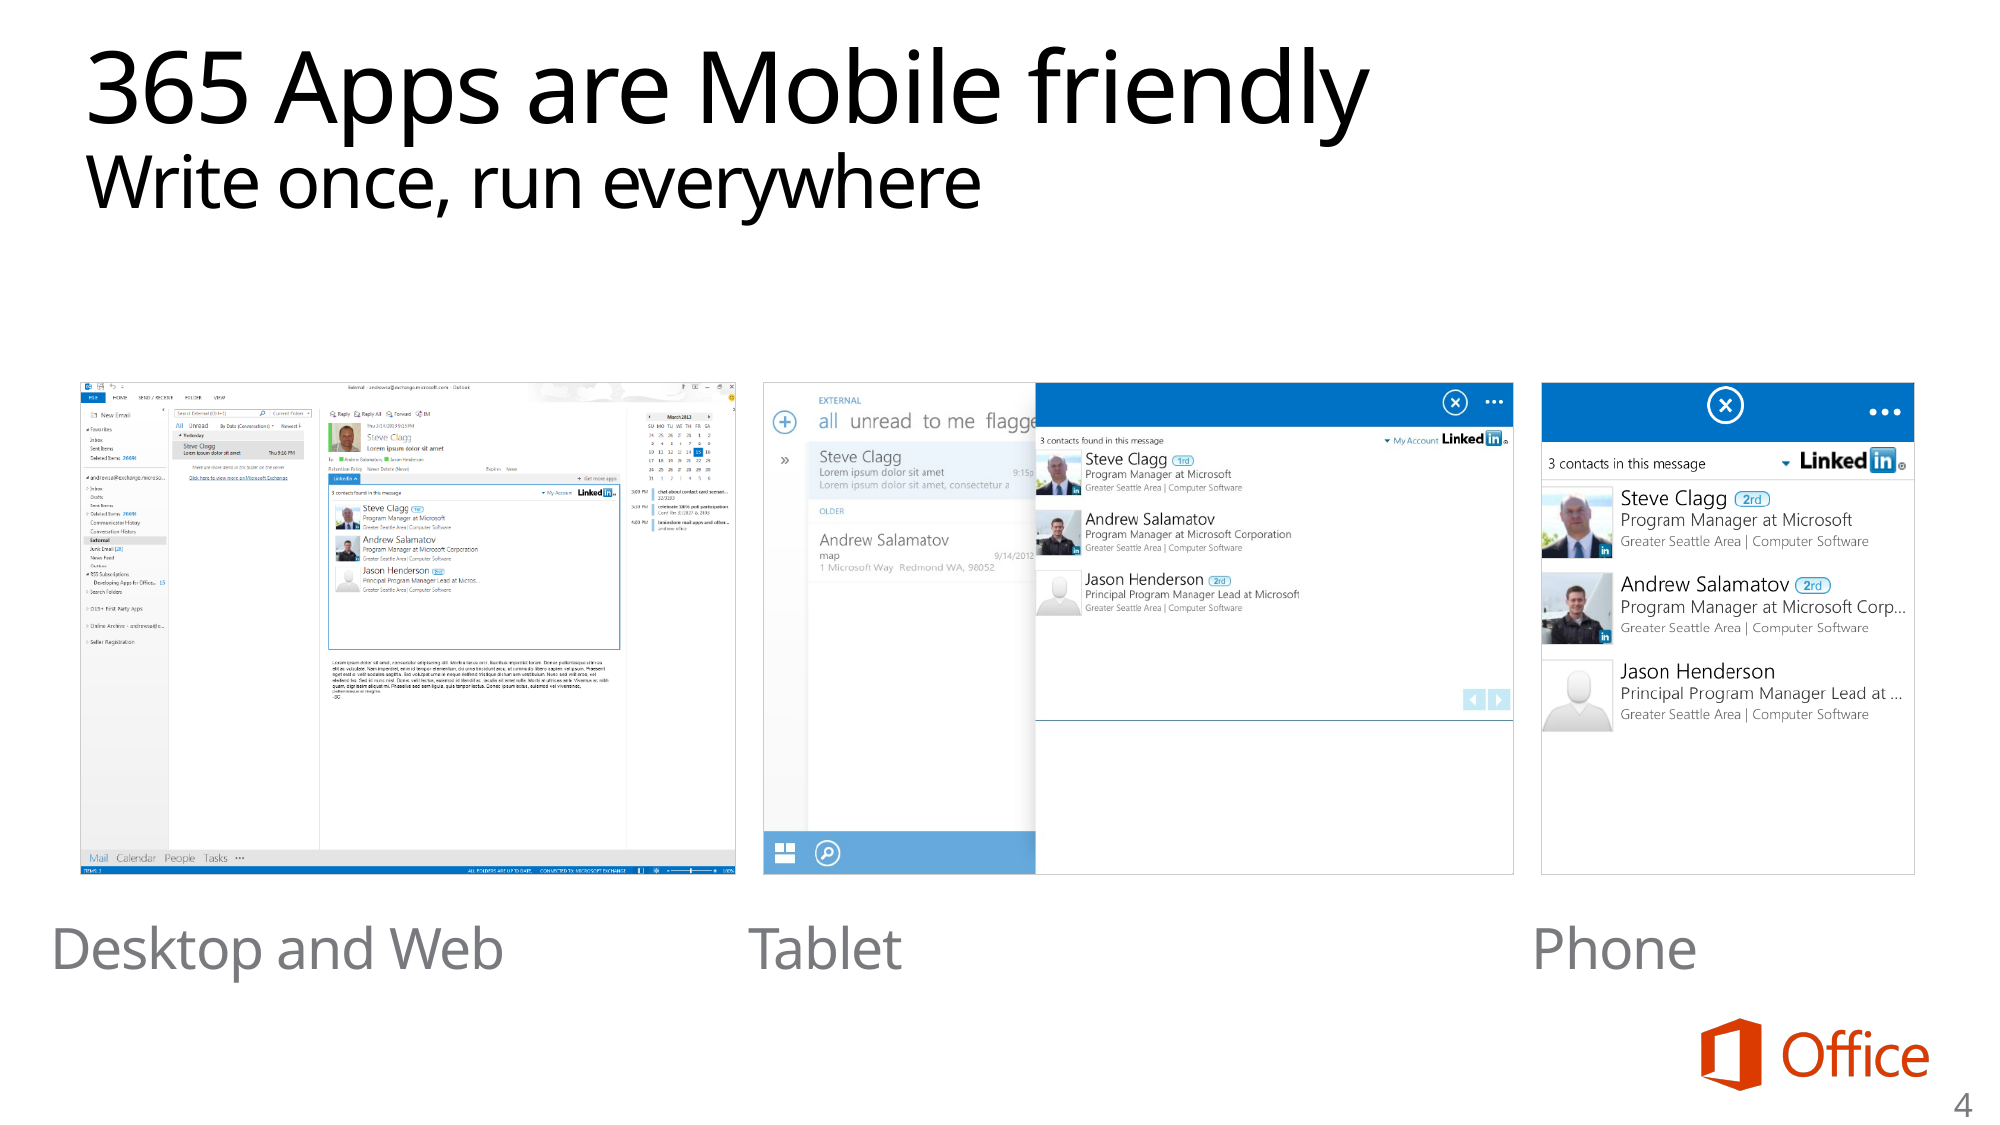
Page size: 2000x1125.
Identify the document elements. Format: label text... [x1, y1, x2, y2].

text_box Desktop and Web [50, 912, 506, 982]
picture [80, 382, 736, 875]
text_box Tablet [748, 912, 904, 982]
picture [763, 382, 1514, 875]
picture [1541, 382, 1915, 875]
text_box Phone [1531, 912, 1699, 982]
title 365 Apps are Mobile friendly Write once, run everywhere [85, 37, 1914, 161]
picture [1670, 987, 1960, 1122]
slide_number 44 [1933, 1089, 2000, 1125]
